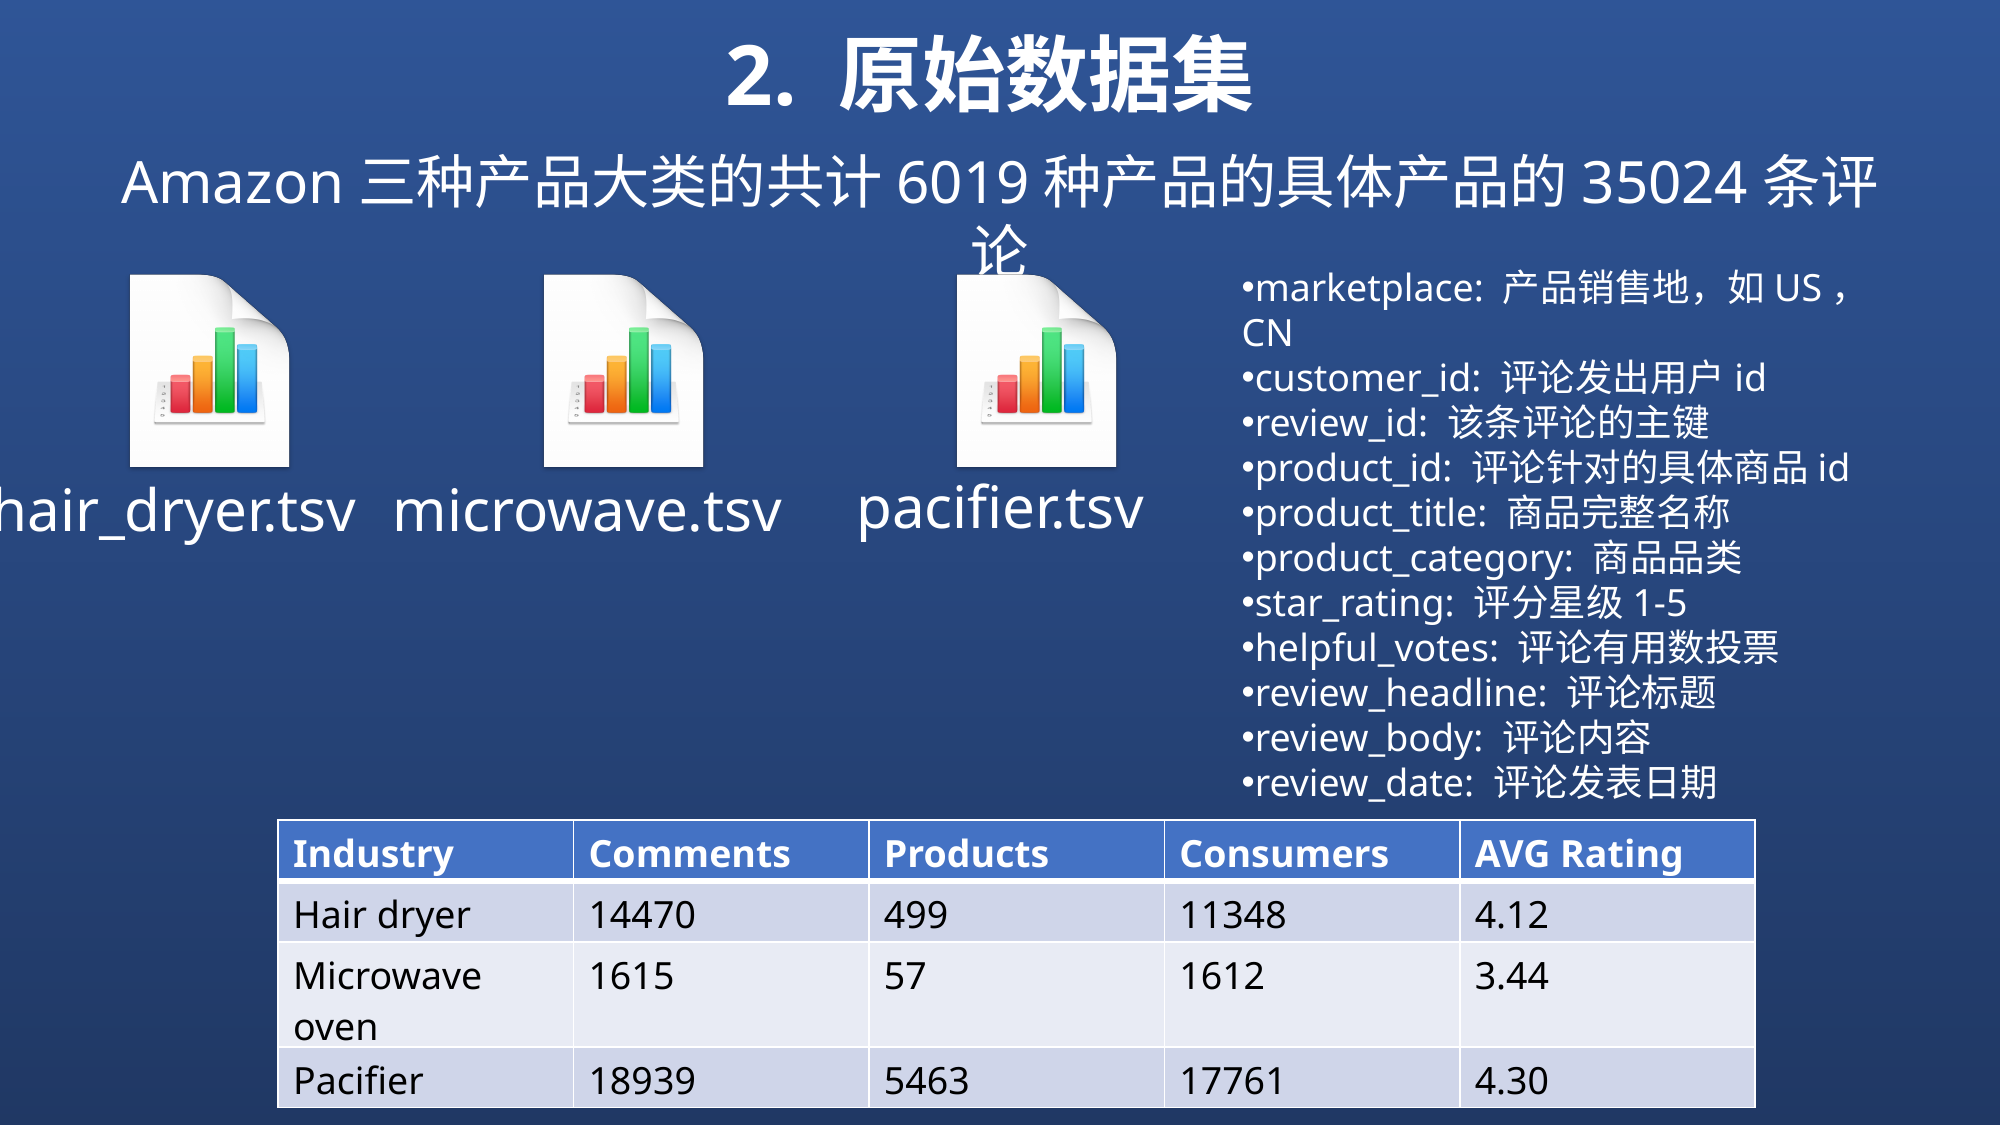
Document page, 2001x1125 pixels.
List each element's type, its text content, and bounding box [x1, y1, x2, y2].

table_cell 4.12 [1461, 884, 1754, 941]
table_cell 1612 [1165, 943, 1459, 1046]
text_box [45, 271, 1150, 522]
text_box Amazon三种产品大类的共计6019种产品的具体产品的35024条评论 [84, 137, 1916, 293]
table_cell 18939 [574, 1048, 868, 1107]
table_cell 1615 [574, 943, 868, 1046]
text_box marketplace: 产品销售地，如US，CN customer_id: 评论发出用户id review_id: 该条评论的主键 product_id: 评论针对的具体商品id product_title: 商品完整名称 product_category: 商品品类 star_rating: 评分星级1-5 helpful_votes: 评论有用数投票 review_headline: 评论标题 review_body: 评论内容 review_date: 评论发表日期 [1226, 256, 1903, 812]
table_cell Pacifier [279, 1048, 573, 1107]
table_cell 499 [870, 884, 1164, 941]
table_header Industry [279, 821, 573, 878]
table_cell Hair dryer [279, 884, 573, 941]
table_header Consumers [1165, 821, 1459, 878]
table_header AVG Rating [1461, 821, 1754, 878]
table_cell 4.30 [1461, 1048, 1754, 1107]
table_cell 17761 [1165, 1048, 1459, 1107]
table_header Comments [574, 821, 868, 878]
text_box 2. 原始数据集 [0, 14, 2000, 130]
table_cell 11348 [1165, 884, 1459, 941]
table_cell 14470 [574, 884, 868, 941]
table_cell Microwave oven [279, 943, 573, 1046]
table_cell 57 [870, 943, 1164, 1046]
table_header Products [870, 821, 1164, 878]
table_cell 3.44 [1461, 943, 1754, 1046]
table_cell 5463 [870, 1048, 1164, 1107]
